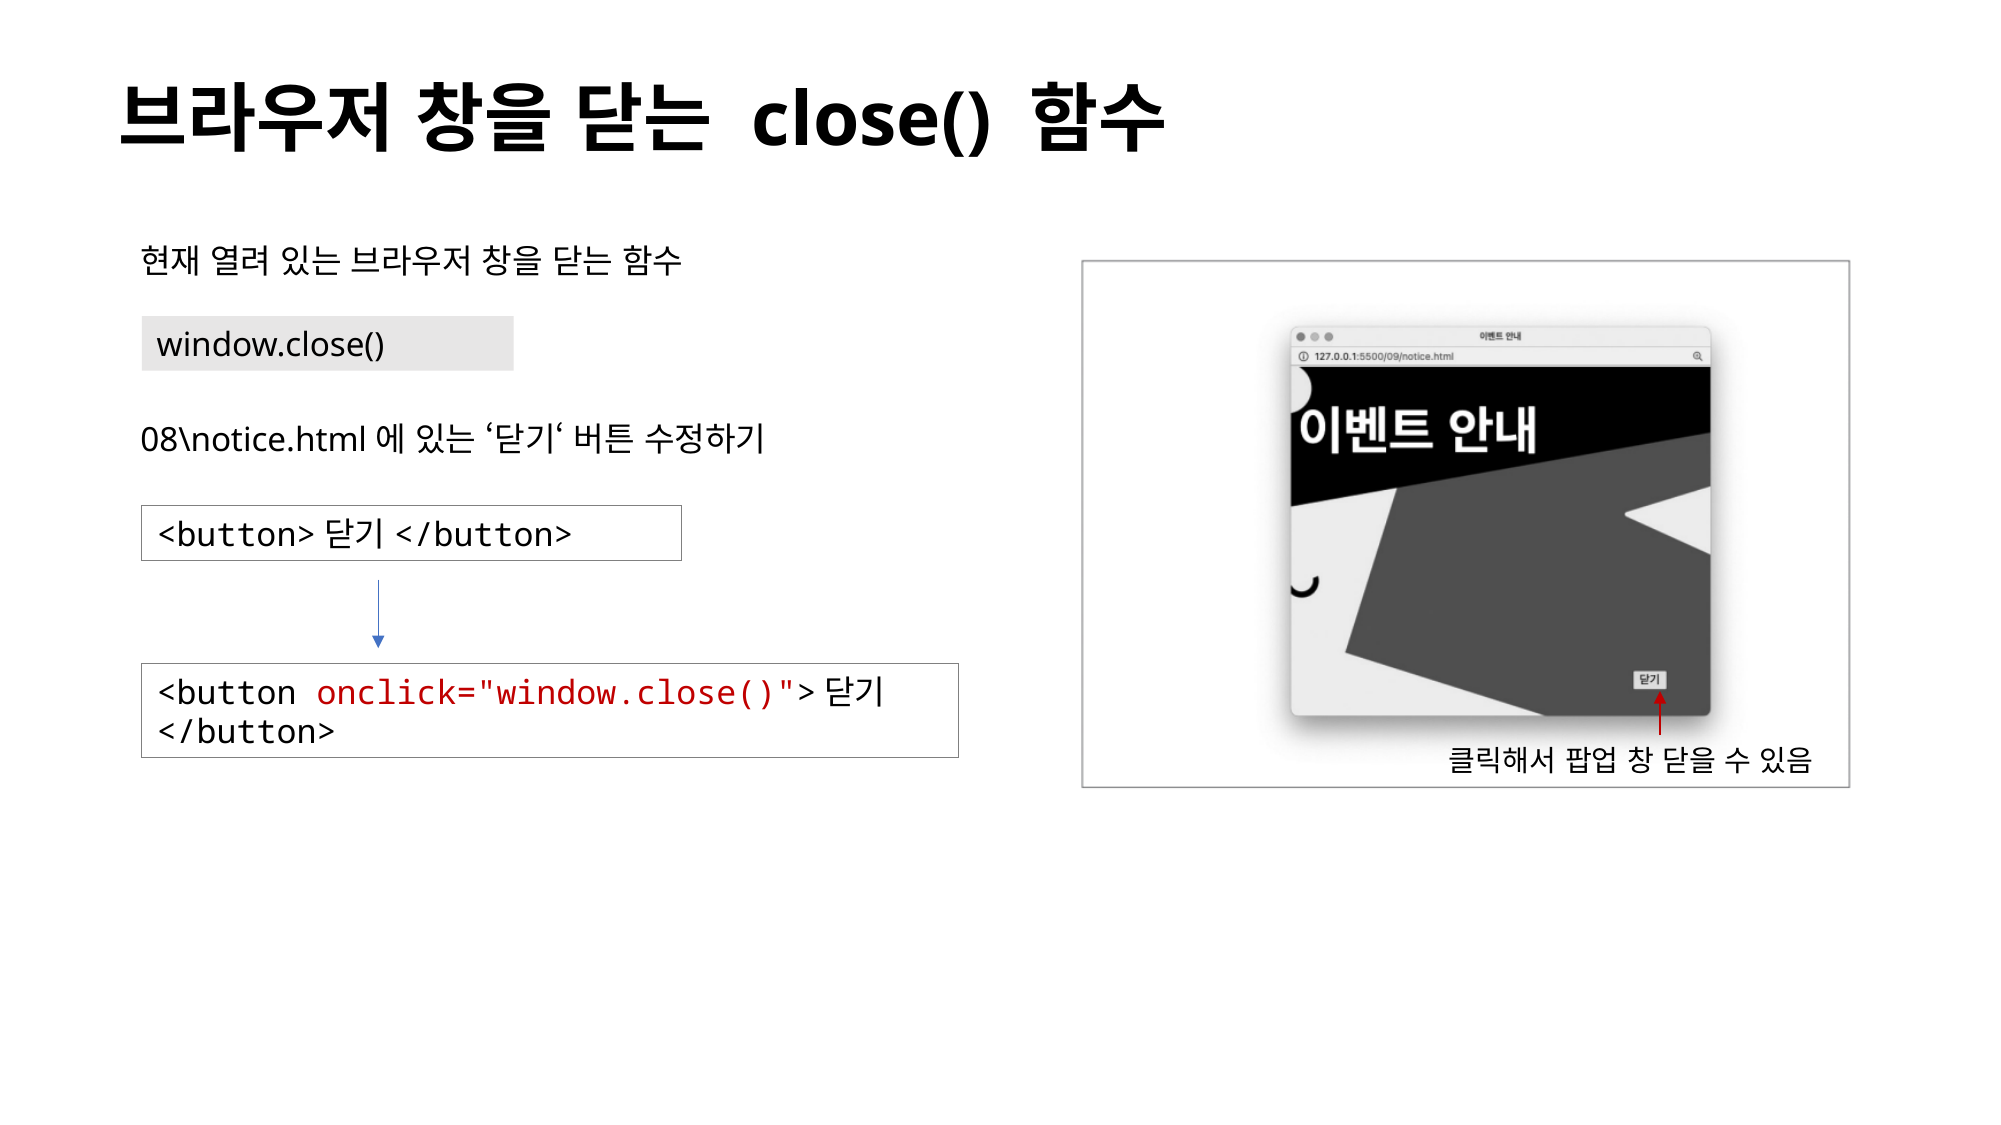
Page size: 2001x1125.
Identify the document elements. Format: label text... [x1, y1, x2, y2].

text_box <button>닫기</button> [141, 505, 682, 561]
text_box 현재 열려 있는 브라우저 창을 닫는 함수 [125, 233, 1037, 288]
text_box window.close() [141, 316, 514, 371]
picture [1071, 245, 1875, 796]
text_box <button onclick="window.close()">닫기</button> [141, 663, 959, 758]
text_box 08\notice.html에 있는 ‘닫기‘ 버튼 수정하기 [125, 410, 1071, 466]
title 브라우저 창을 닫는 close() 함수 [103, 52, 1566, 191]
